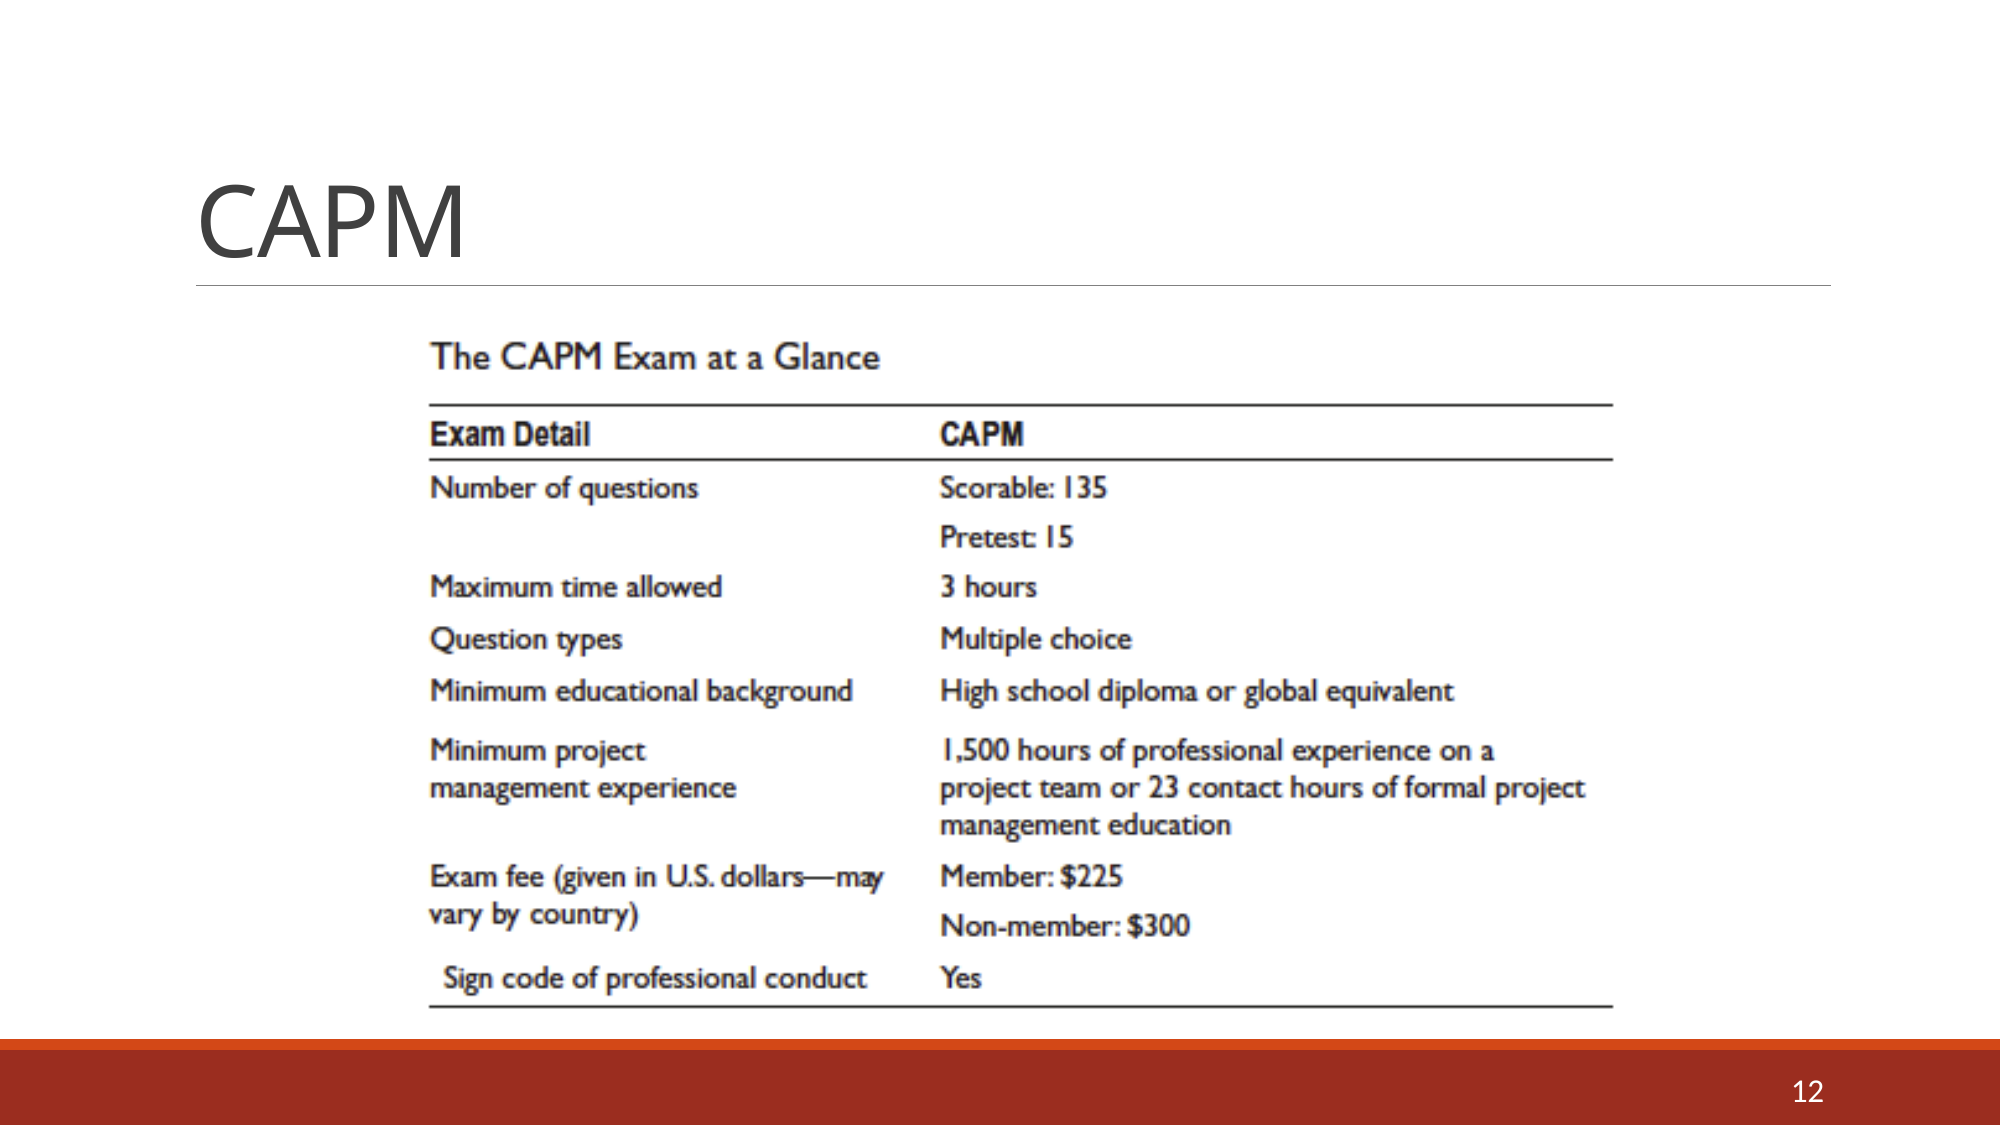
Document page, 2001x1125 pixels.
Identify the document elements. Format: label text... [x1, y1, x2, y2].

title CAPM [180, 47, 1830, 285]
slide_number 12 [1624, 1059, 1840, 1120]
picture [415, 322, 1647, 1027]
